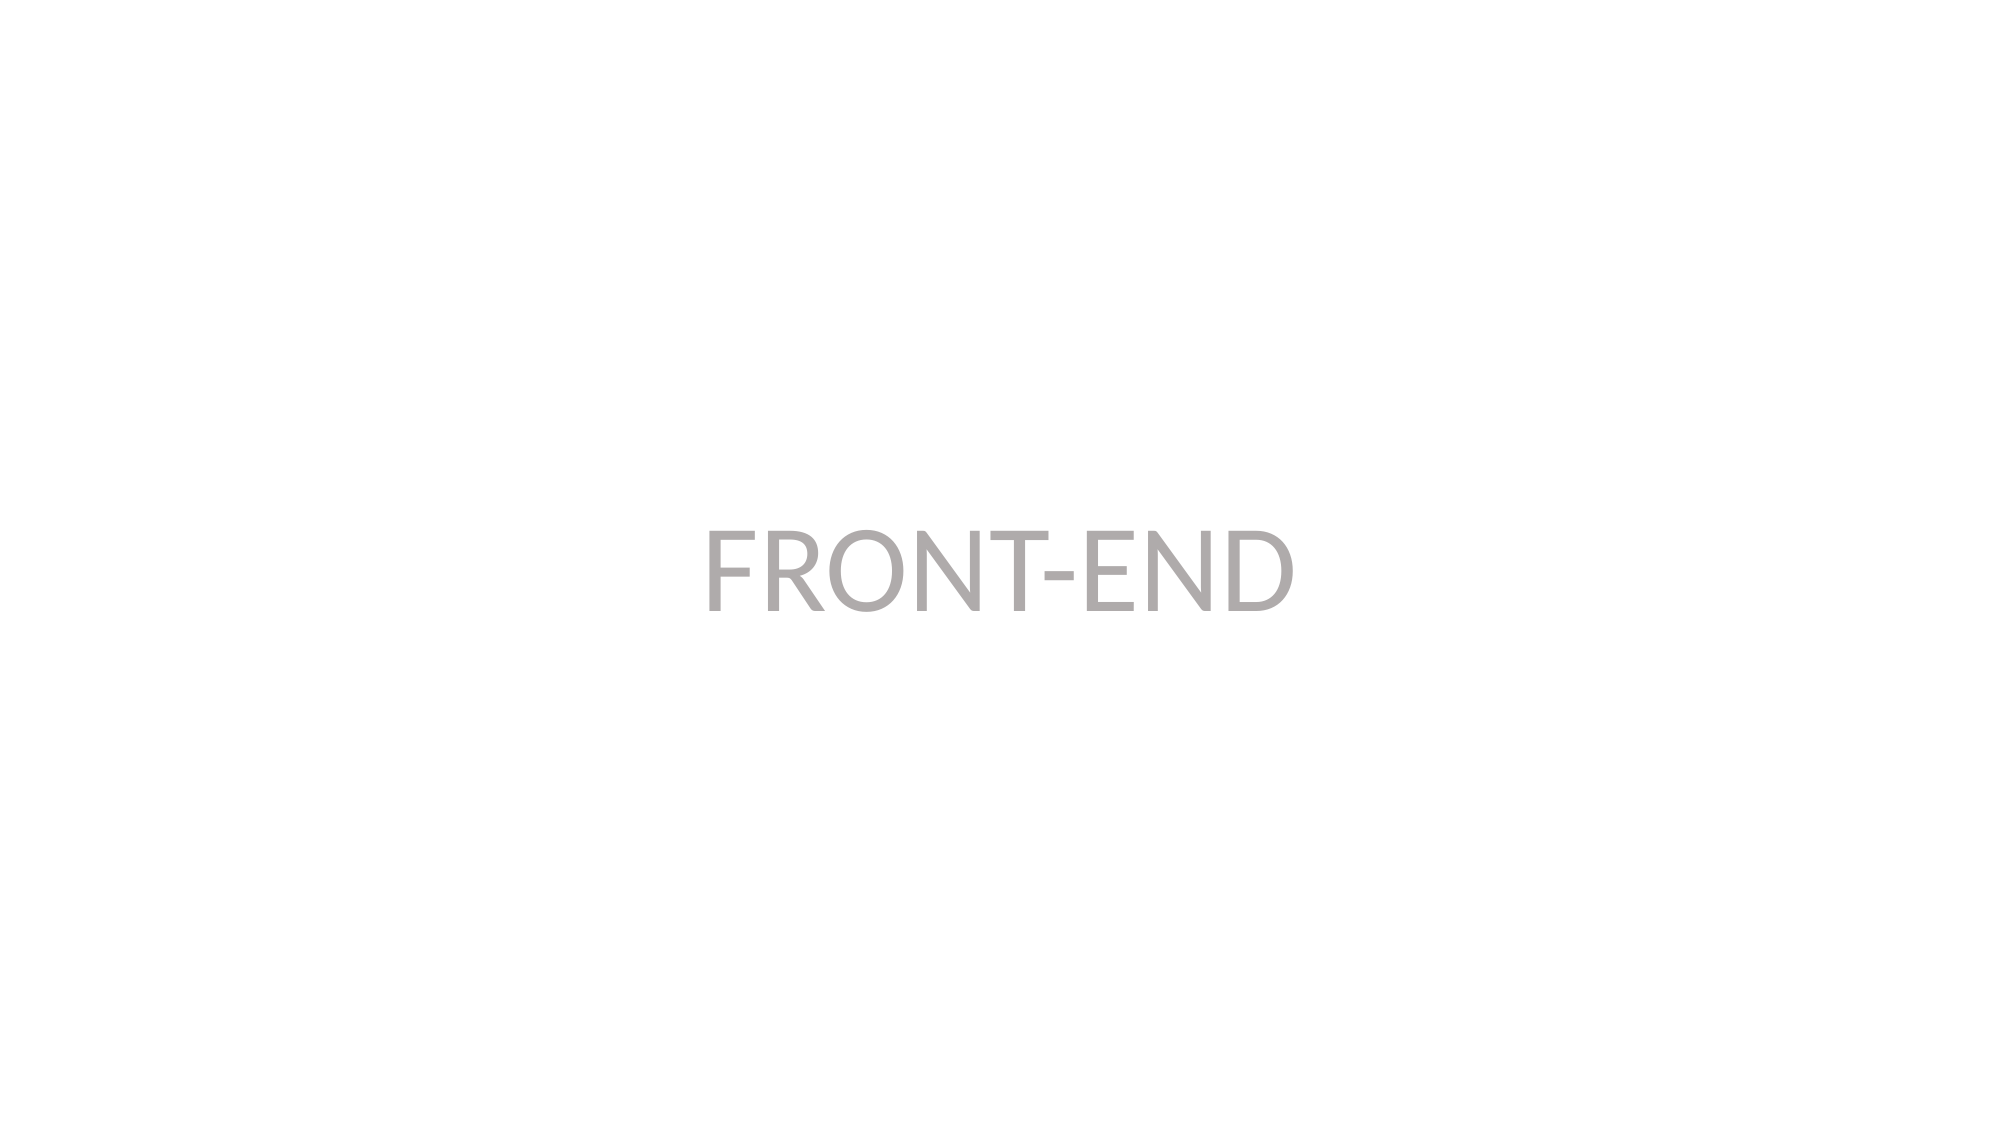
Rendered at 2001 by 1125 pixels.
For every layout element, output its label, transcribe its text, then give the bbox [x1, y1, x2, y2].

text_box FRONT-END [687, 479, 1313, 644]
